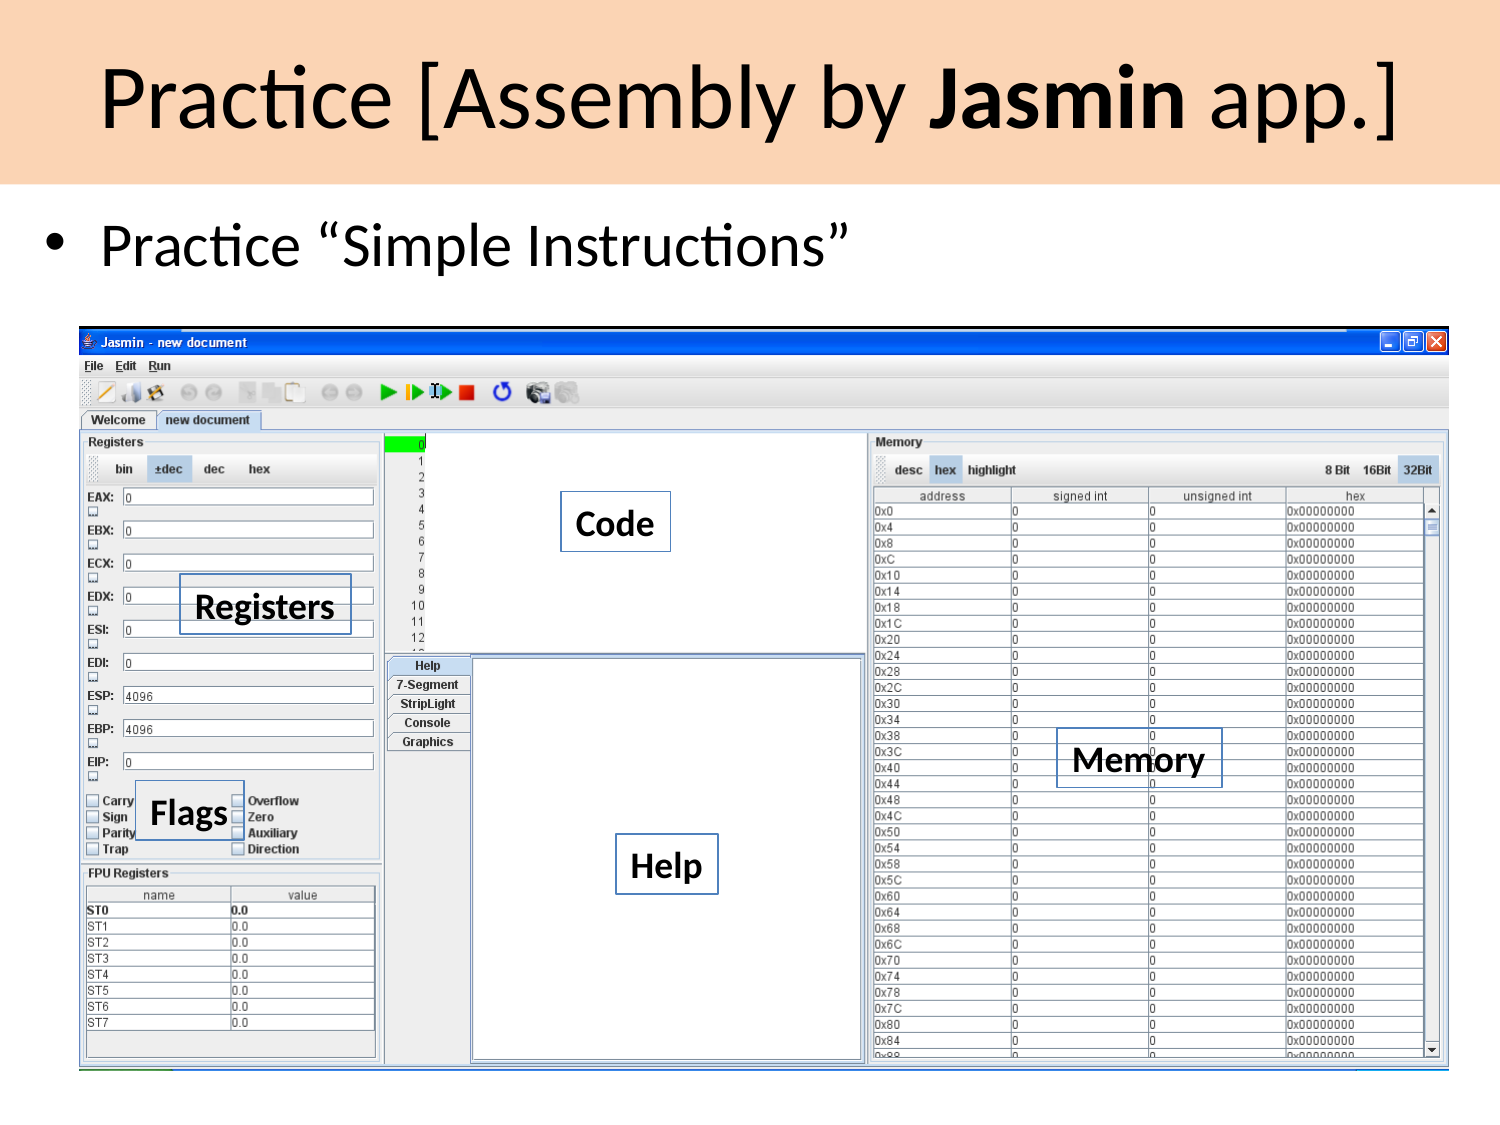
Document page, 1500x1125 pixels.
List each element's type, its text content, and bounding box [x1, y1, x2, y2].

picture [76, 326, 1449, 1072]
text_box Practice [Assembly by Jasmin app.] [0, 0, 1500, 185]
text_box Practice “Simple Instructions” [29, 196, 1471, 1035]
